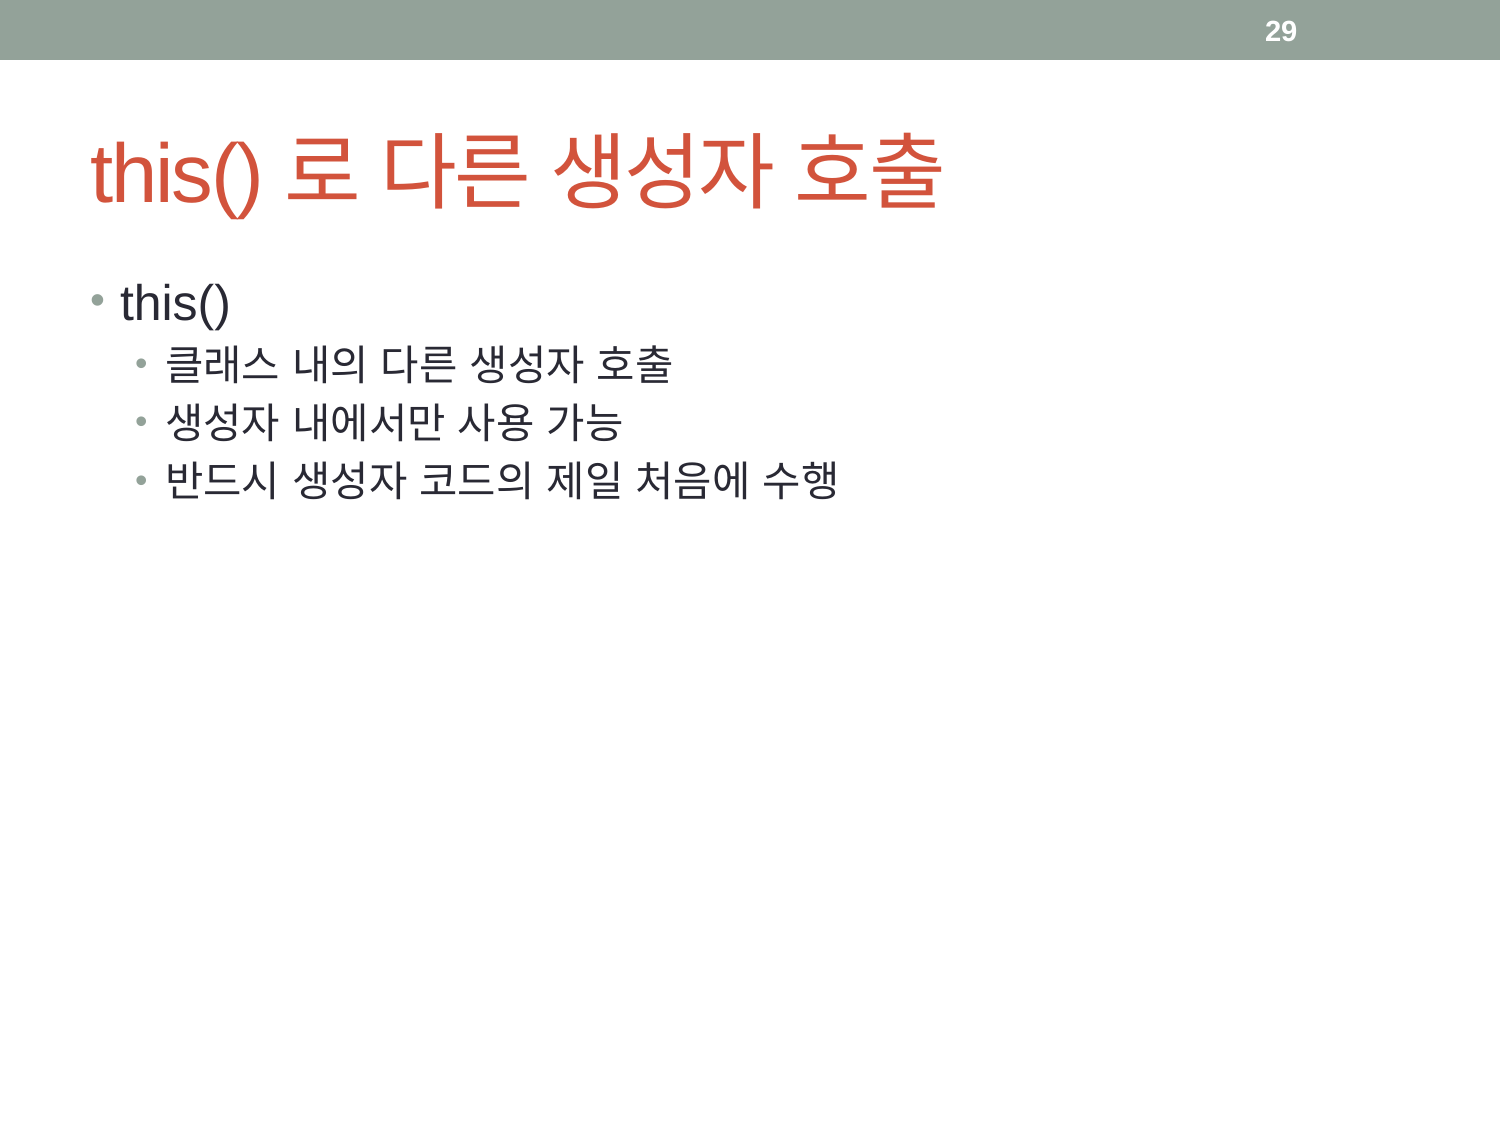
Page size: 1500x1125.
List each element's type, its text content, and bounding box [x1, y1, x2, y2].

slide_number 29 [1250, 3, 1425, 57]
title this()로 다른 생성자 호출 [75, 87, 1425, 250]
list this() 클래스 내의 다른 생성자 호출 생성자 내에서만 사용 가능 반드시 생성자 코드의 제일 처음에 수행 [75, 262, 1425, 1063]
